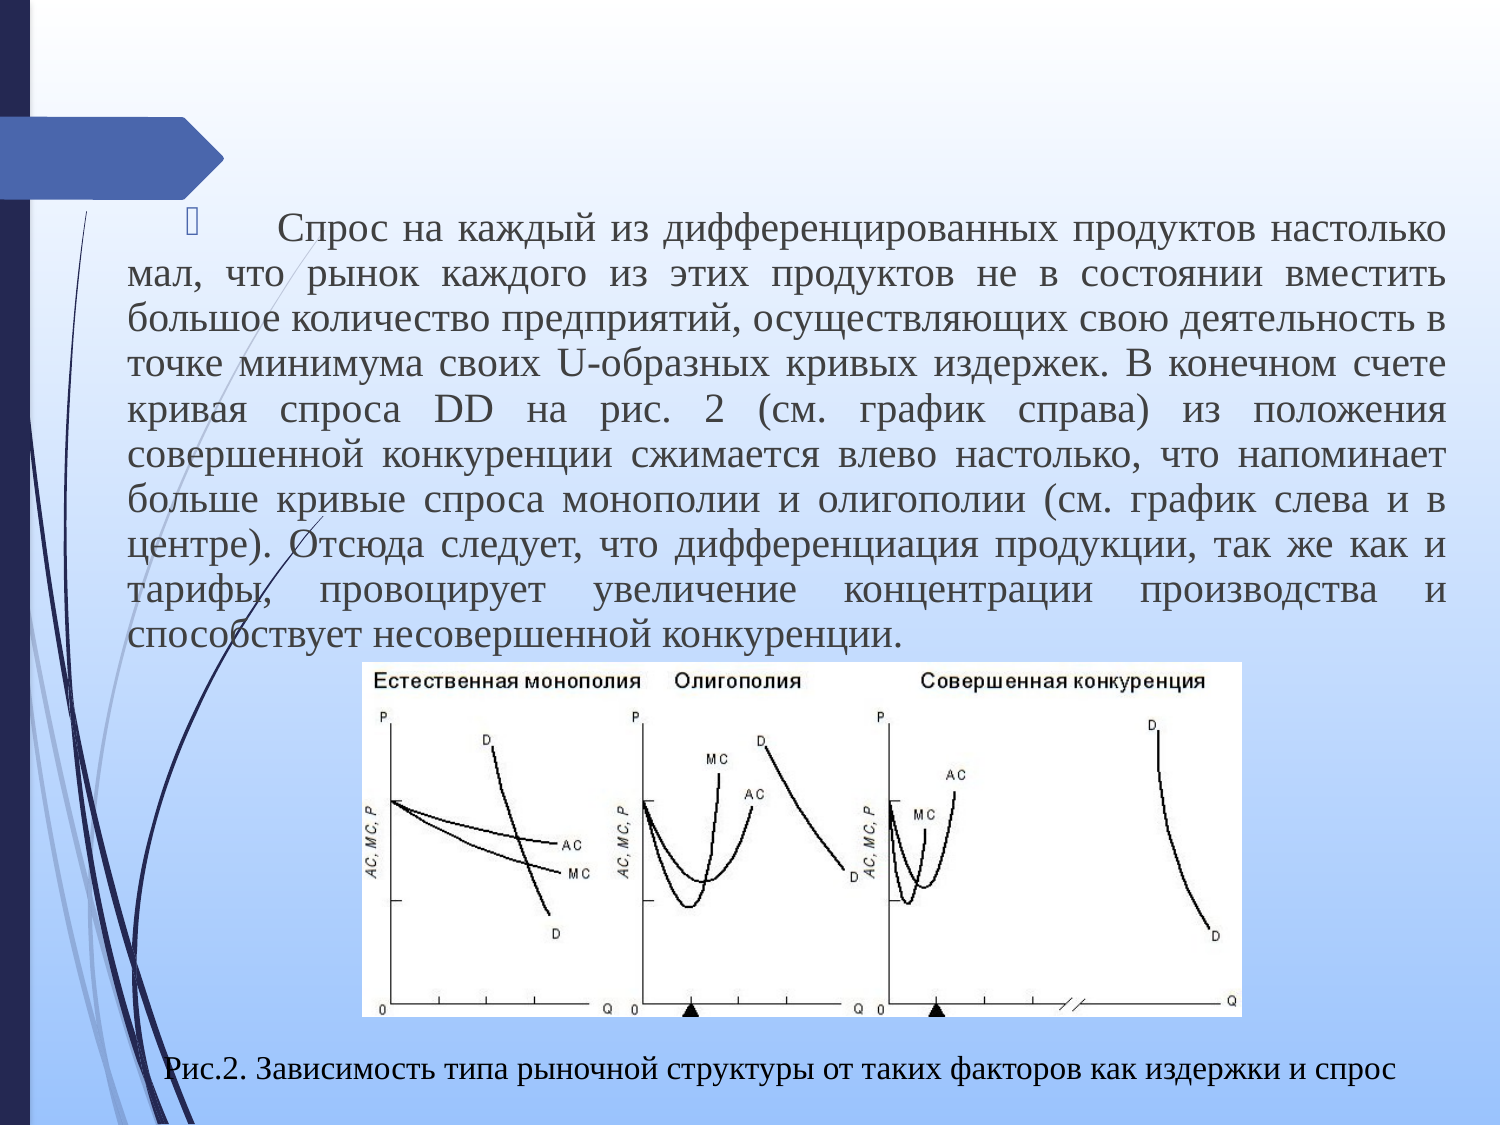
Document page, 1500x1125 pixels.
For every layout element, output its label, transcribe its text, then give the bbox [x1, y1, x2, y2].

picture [361, 662, 1242, 1018]
text_box Рис.2. Зависимость типа рыночной структуры от таких факторов как издержки и спрос [148, 1039, 1455, 1094]
list Спрос на каждый из дифференцированных продуктов настолько мал, что рынок каждого из этих продуктов не в состоянии вместить большое количество предприятий, осуществляющих свою деятельность в точке минимума своих U-образных кривых издержек. В конечном счете кривая спроса DD на рис. 2 (см. график справа) из положения совершенной конкуренции сжимается влево настолько, что напоминает больше кривые спроса монополии и олигополии (см. график слева и в центре). Отсюда следует, что дифференциация продукции, так же как и тарифы, провоцирует увеличение концентрации производства и способствует несовершенной конкуренции. [112, 198, 1463, 1125]
